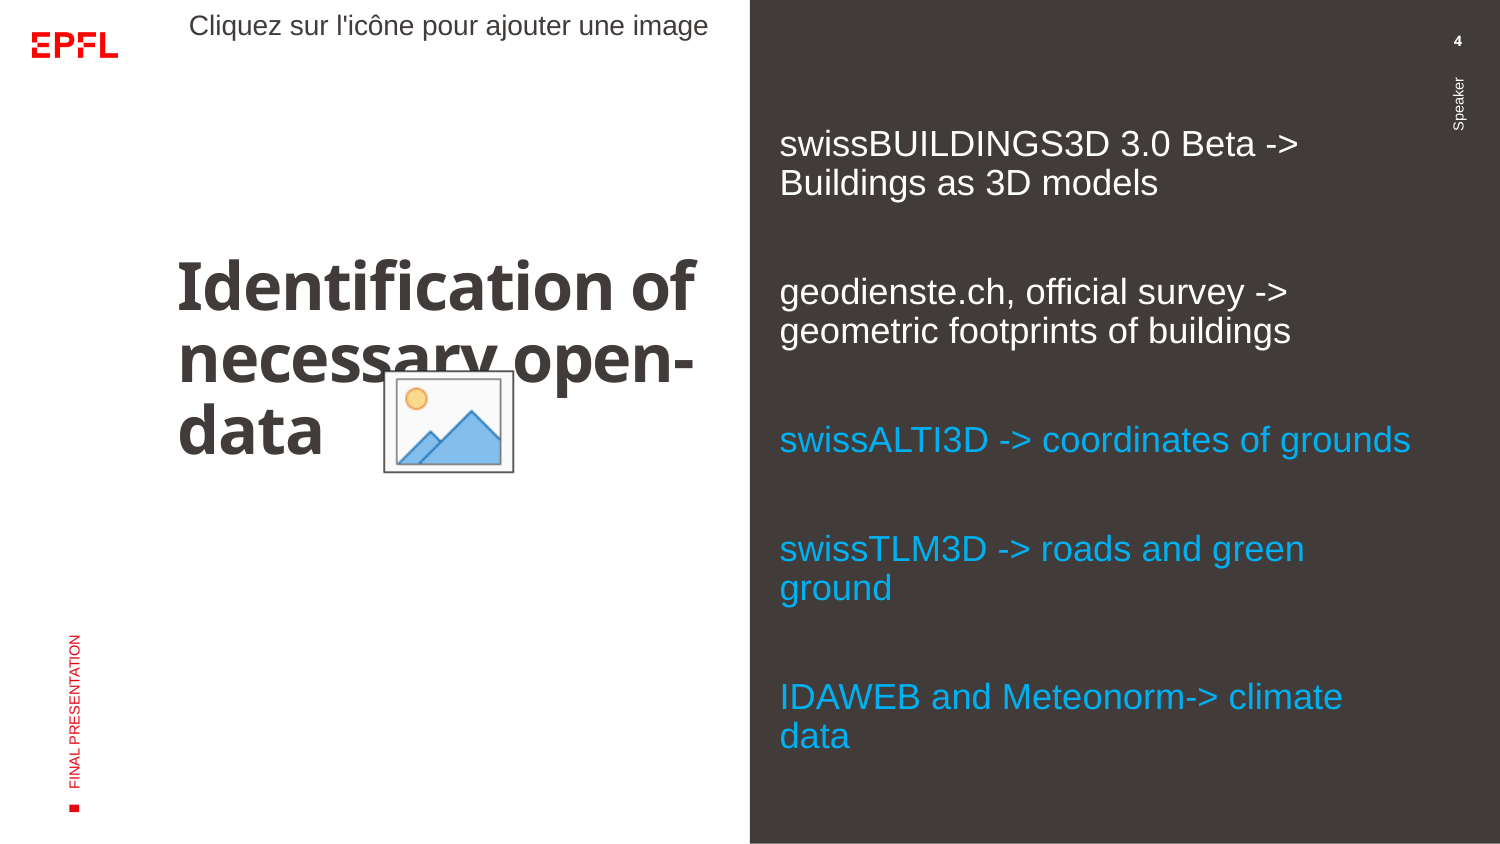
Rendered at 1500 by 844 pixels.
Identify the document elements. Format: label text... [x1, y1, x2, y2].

list swissBUILDINGS3D 3.0 Beta -> Buildings as 3D models geodienste.ch, official survey -> geometric footprints of buildings swissALTI3D -> coordinates of grounds swissTLM3D -> roads and green ground IDAWEB and Meteonorm-> climate data [750, 58, 1431, 803]
picture [21, 21, 129, 69]
picture [148, 0, 750, 844]
slide_number 4 [1415, 32, 1500, 59]
slide_number FINAL PRESENTATION [0, 256, 148, 805]
footer Speaker [1415, 59, 1500, 641]
